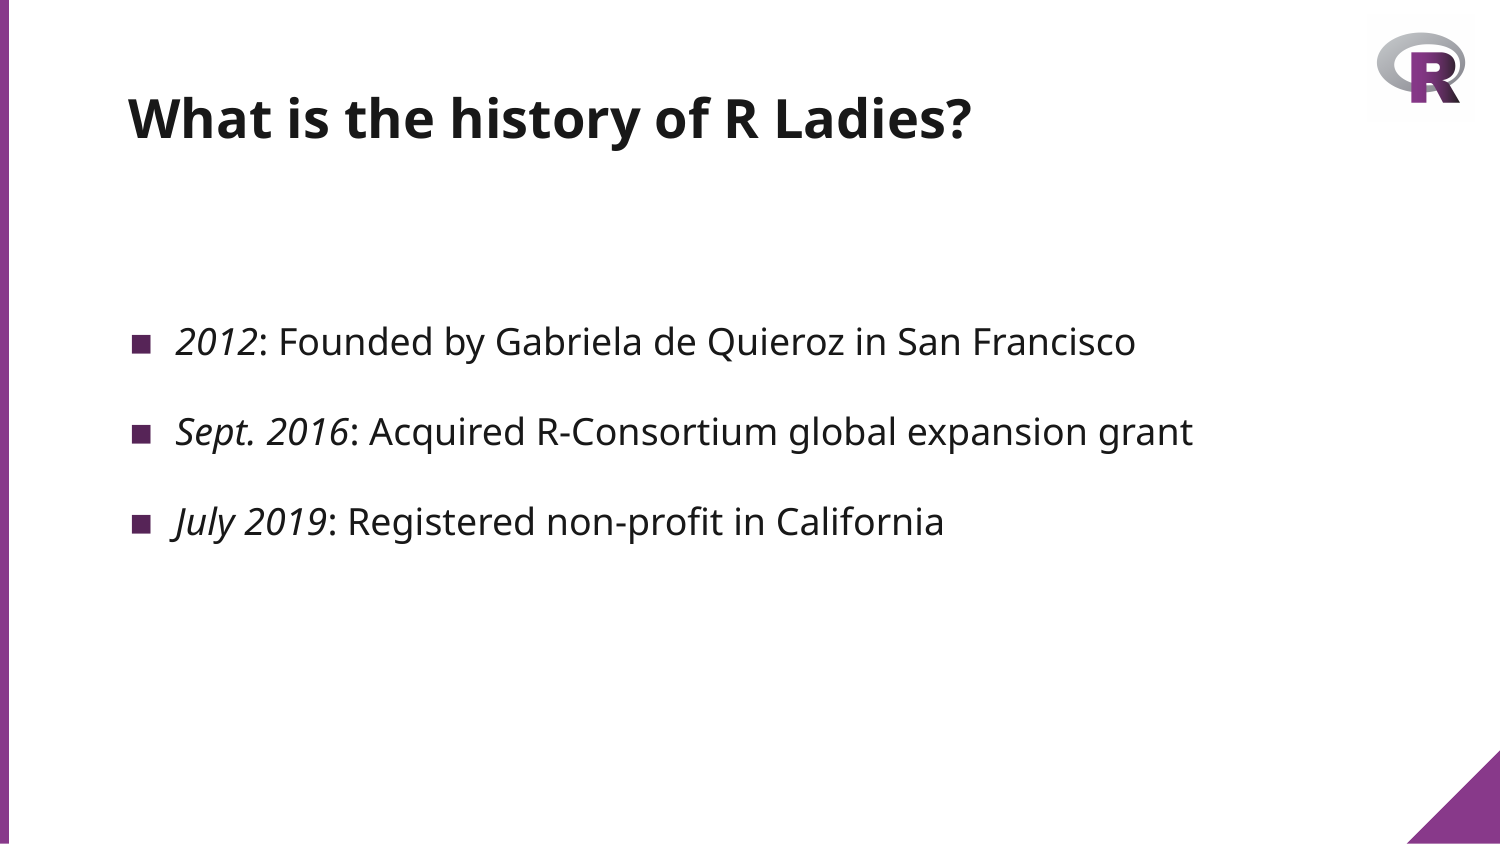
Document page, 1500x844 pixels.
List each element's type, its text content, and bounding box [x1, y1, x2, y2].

list 2012: Founded by Gabriela de Quieroz in San Francisco Sept. 2016: Acquired R-Consortium global expansion grant July 2019: Registered non-profit in California [113, 257, 1240, 775]
title What is the history of R Ladies? [113, 69, 1030, 210]
picture [1367, 14, 1475, 122]
